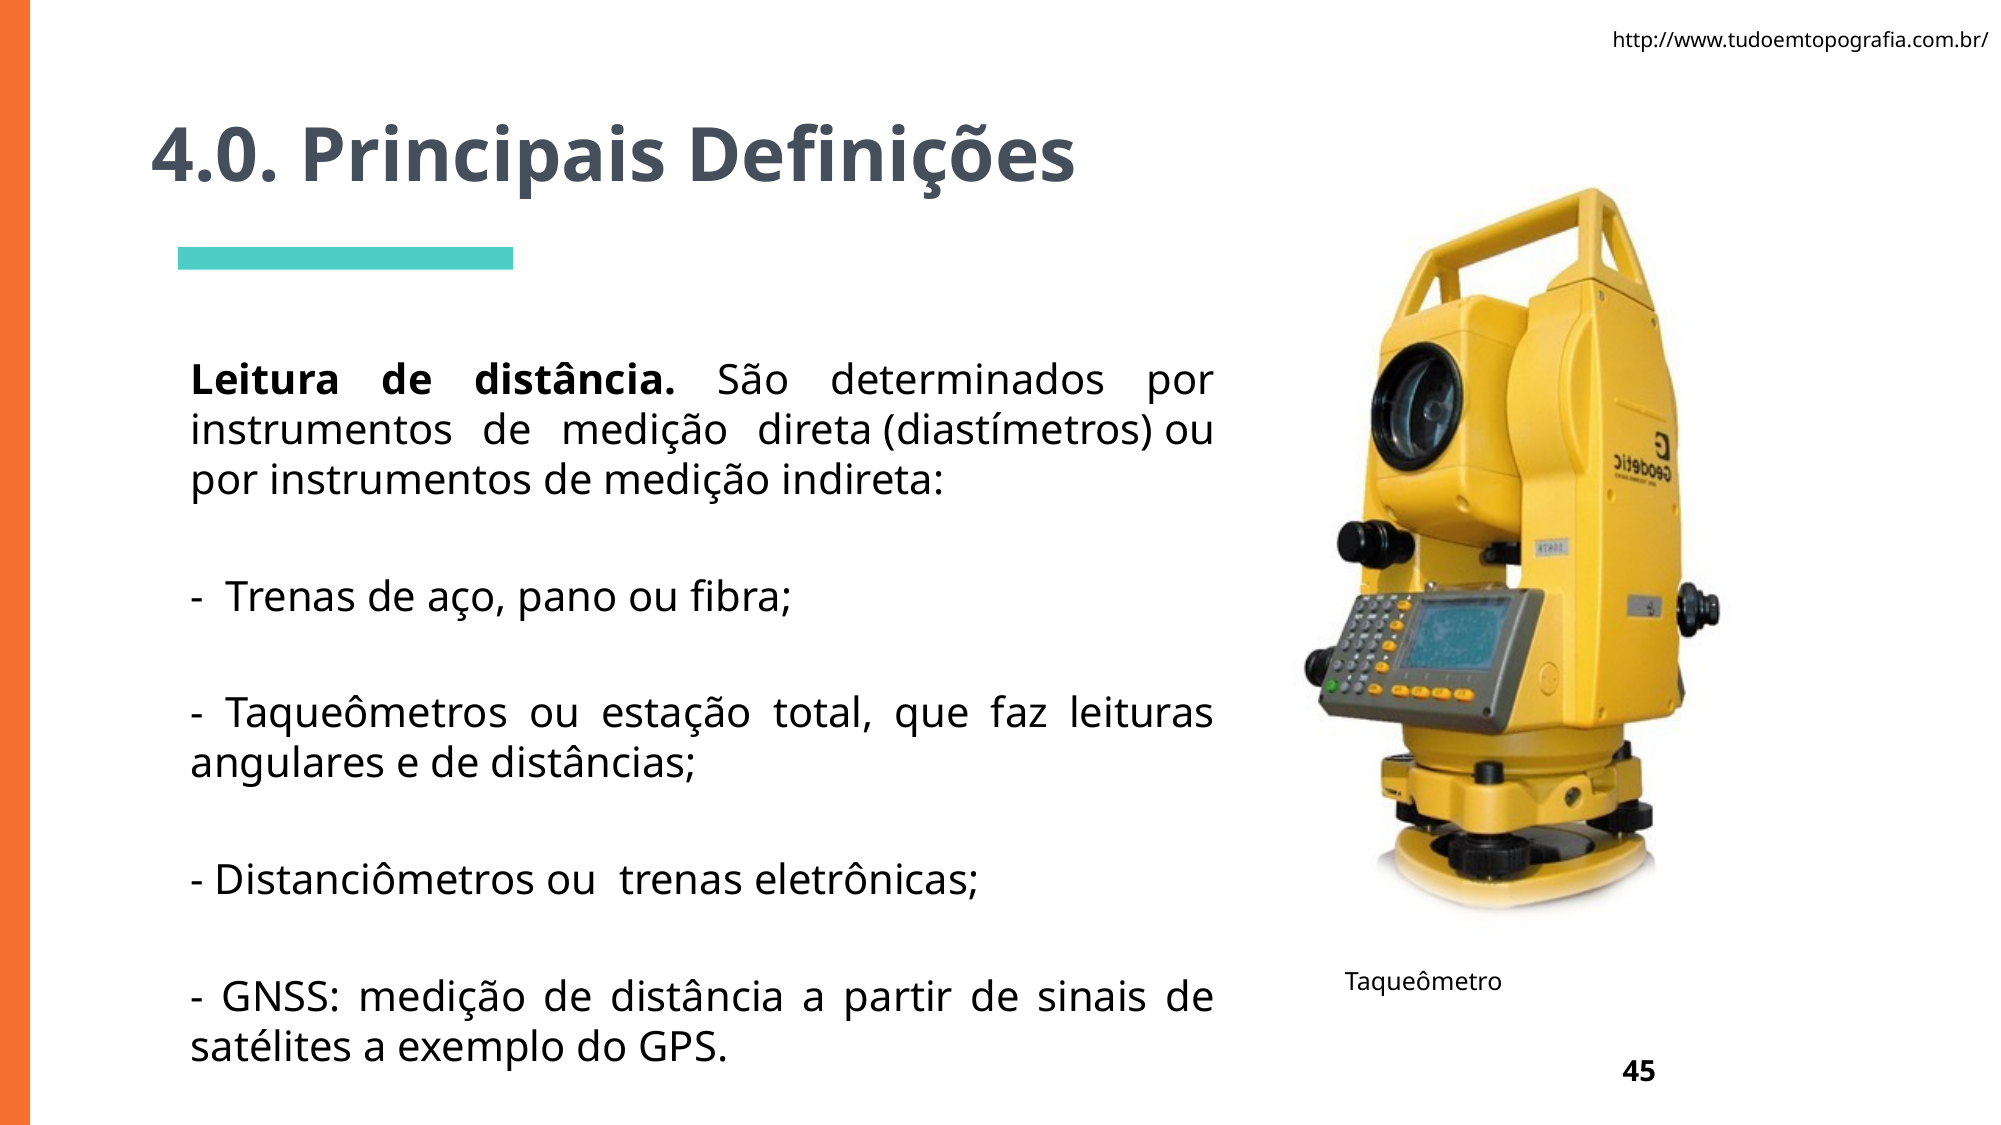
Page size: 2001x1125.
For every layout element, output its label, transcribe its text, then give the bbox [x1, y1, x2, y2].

title 4.0. Principais Definições [151, 104, 1849, 212]
text_box Leitura de distância. São determinados por instrumentos de medição direta (diastímetros) ou por instrumentos de medição indireta: - Trenas de aço, pano ou fibra; - Taqueômetros ou estação total, que faz leituras angulares e de distâncias; - Distanciômetros ou trenas eletrônicas; - GNSS: medição de distância a partir de sinais de satélites a exemplo do GPS. [119, 345, 1231, 1103]
picture [1281, 160, 1750, 943]
text_box Taqueômetro [1330, 957, 1518, 1003]
text_box http://www.tudoemtopografia.com.br/ [1597, 19, 2000, 60]
text_box <número> [1324, 1042, 1671, 1103]
